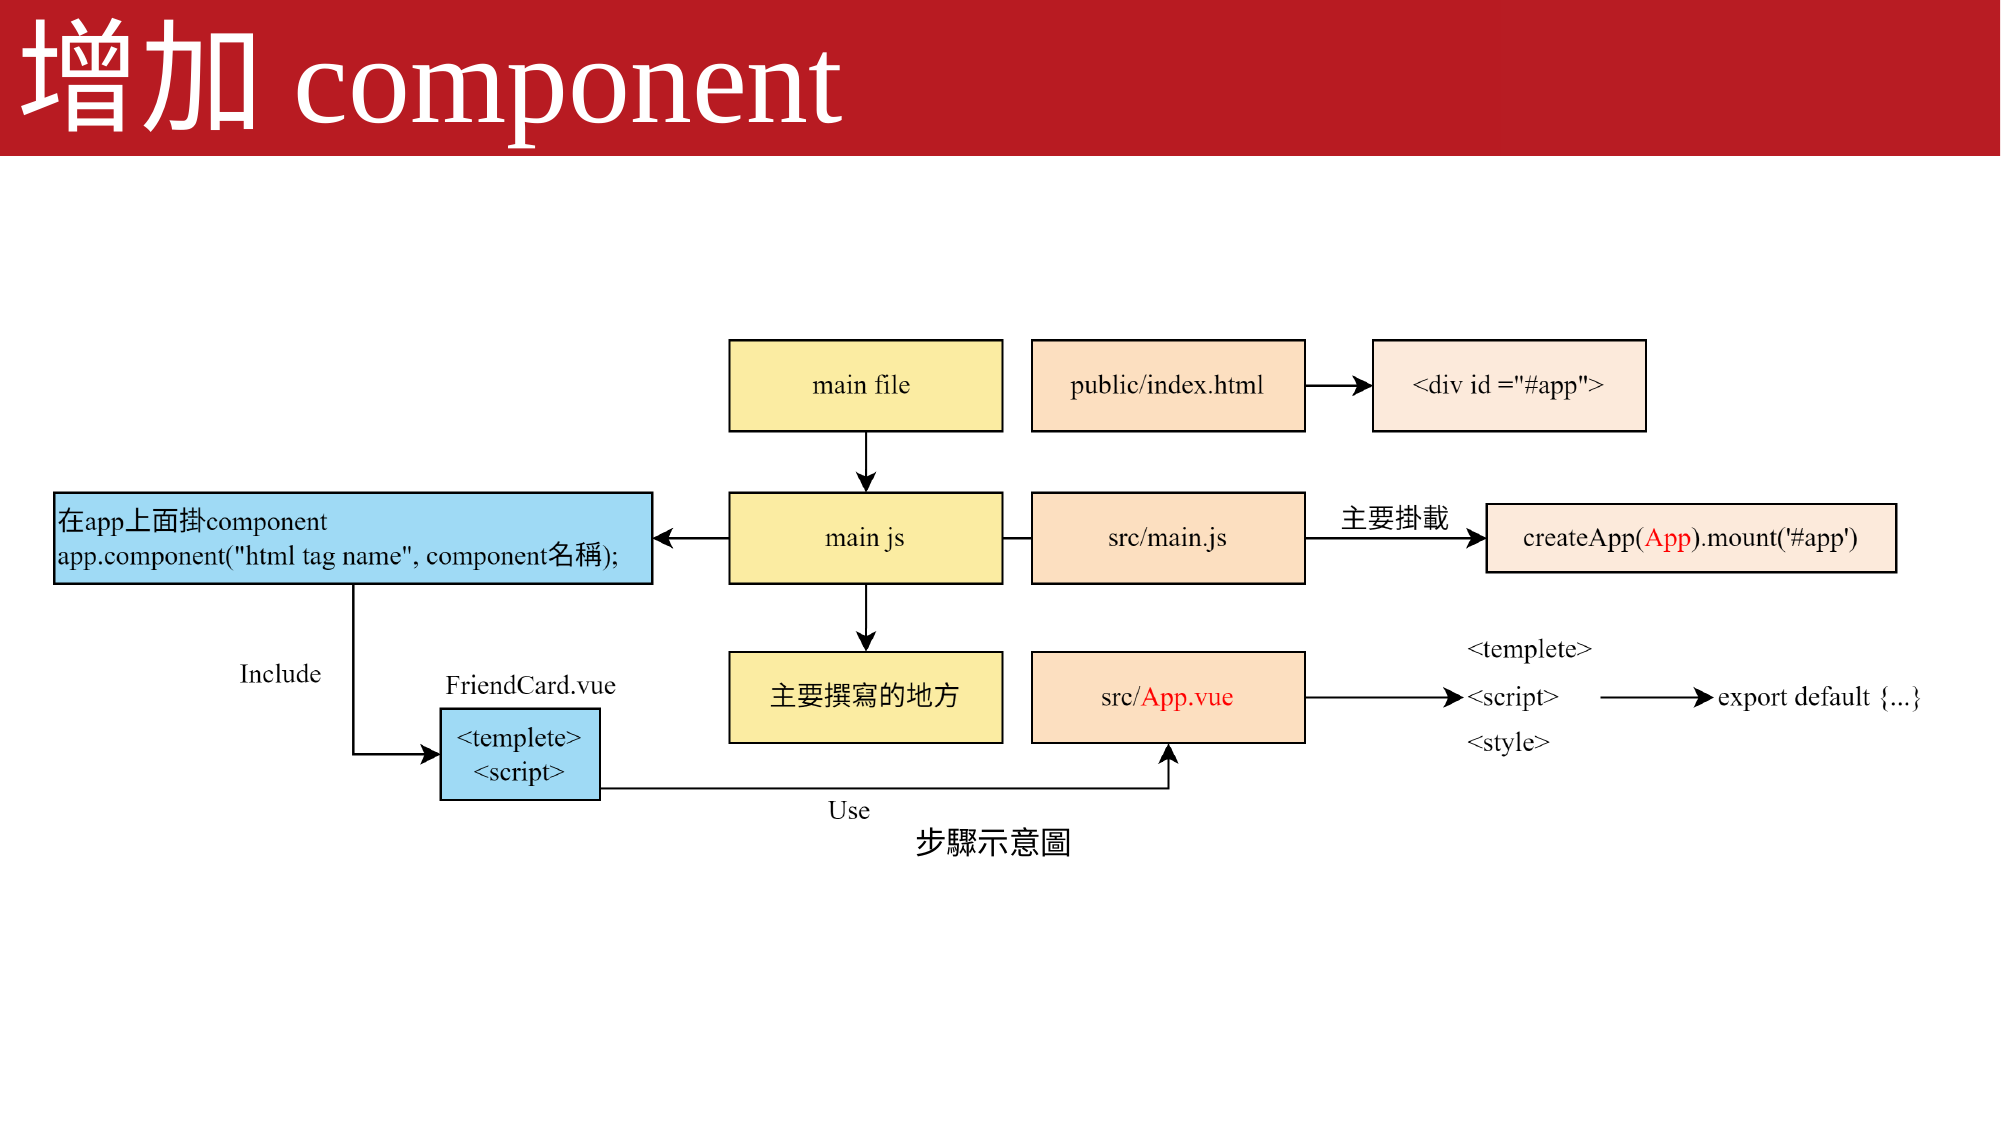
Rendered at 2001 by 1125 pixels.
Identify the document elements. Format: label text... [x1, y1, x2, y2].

title 增加component [1, 0, 1727, 156]
picture [30, 316, 1988, 869]
